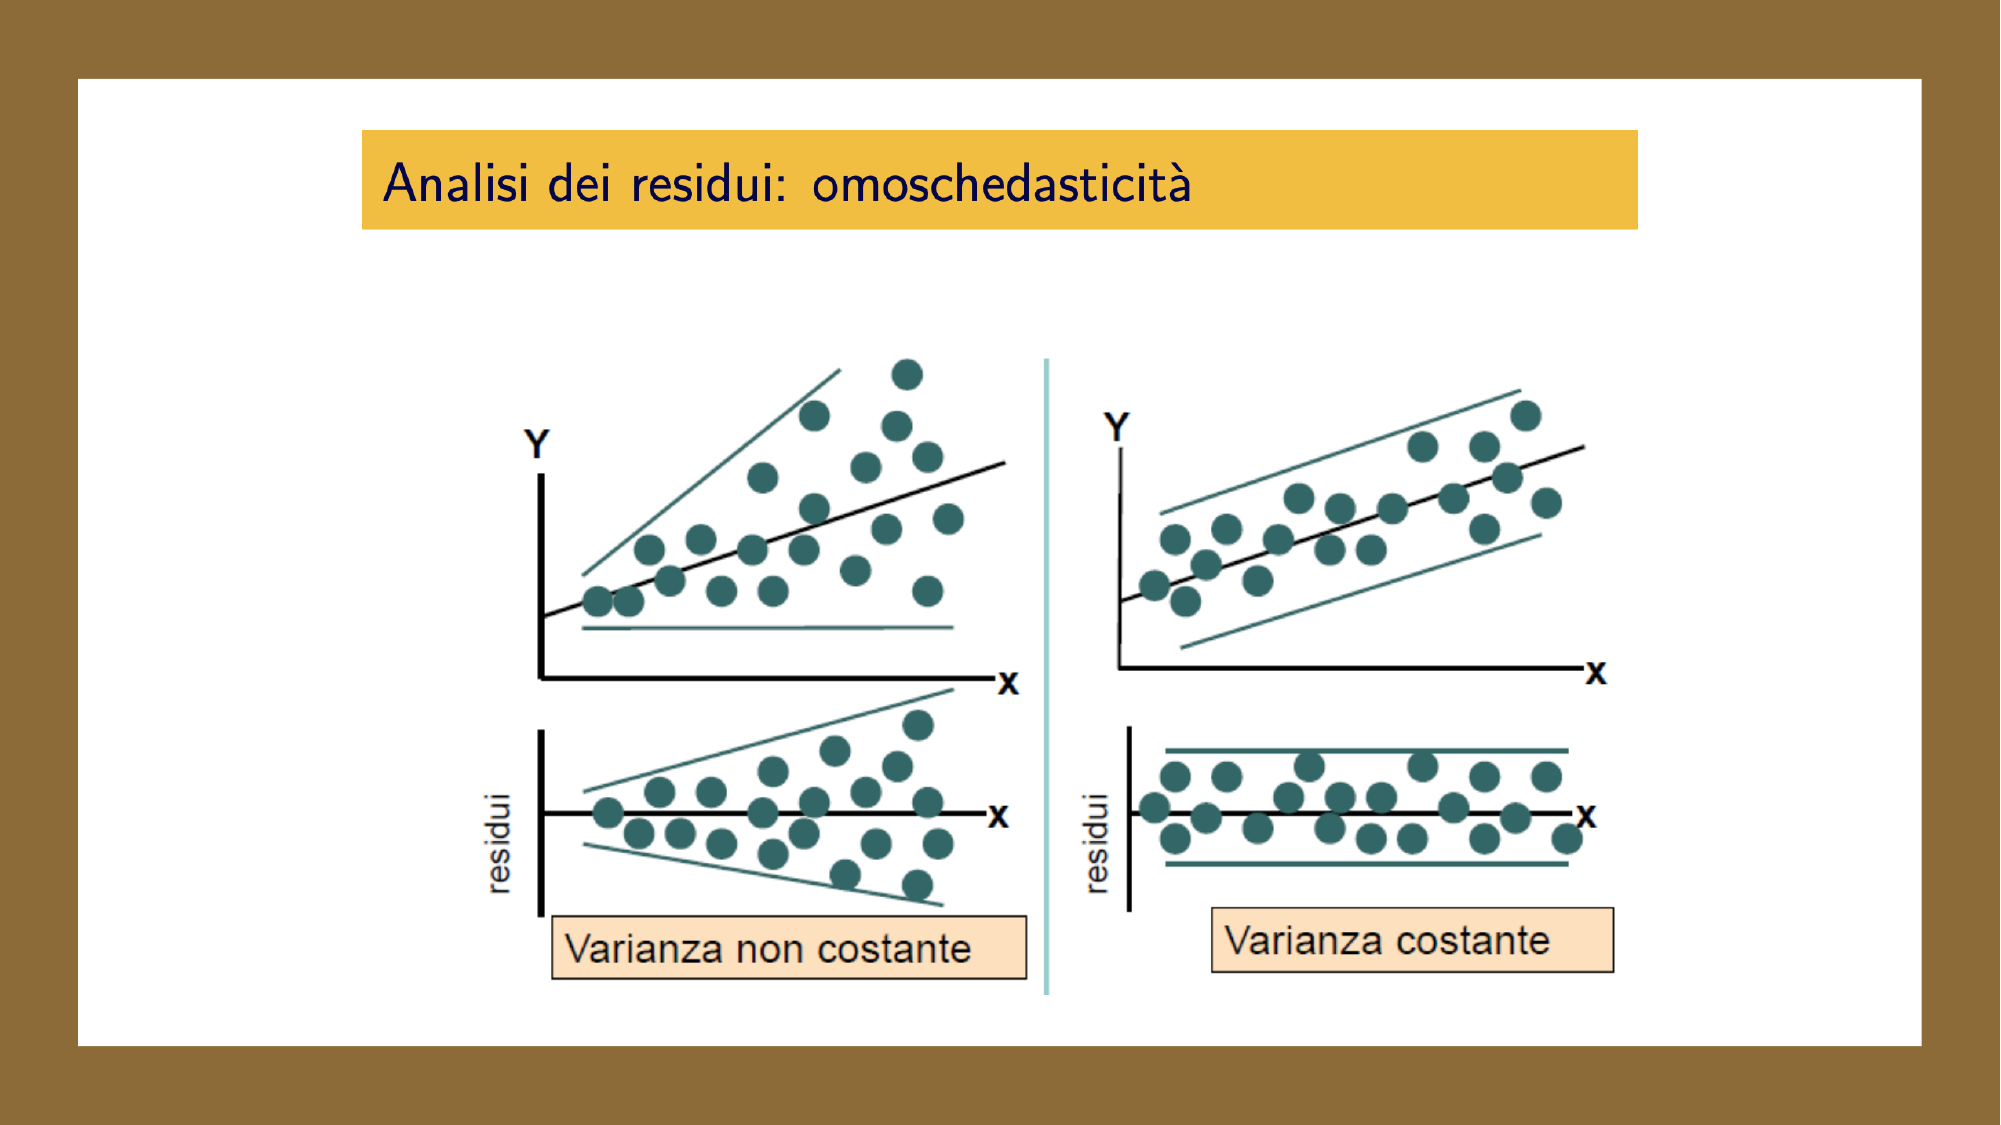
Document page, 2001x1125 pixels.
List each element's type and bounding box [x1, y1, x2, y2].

picture [361, 129, 1638, 995]
text_box [0, 0, 2000, 1125]
text_box [77, 77, 1923, 1048]
